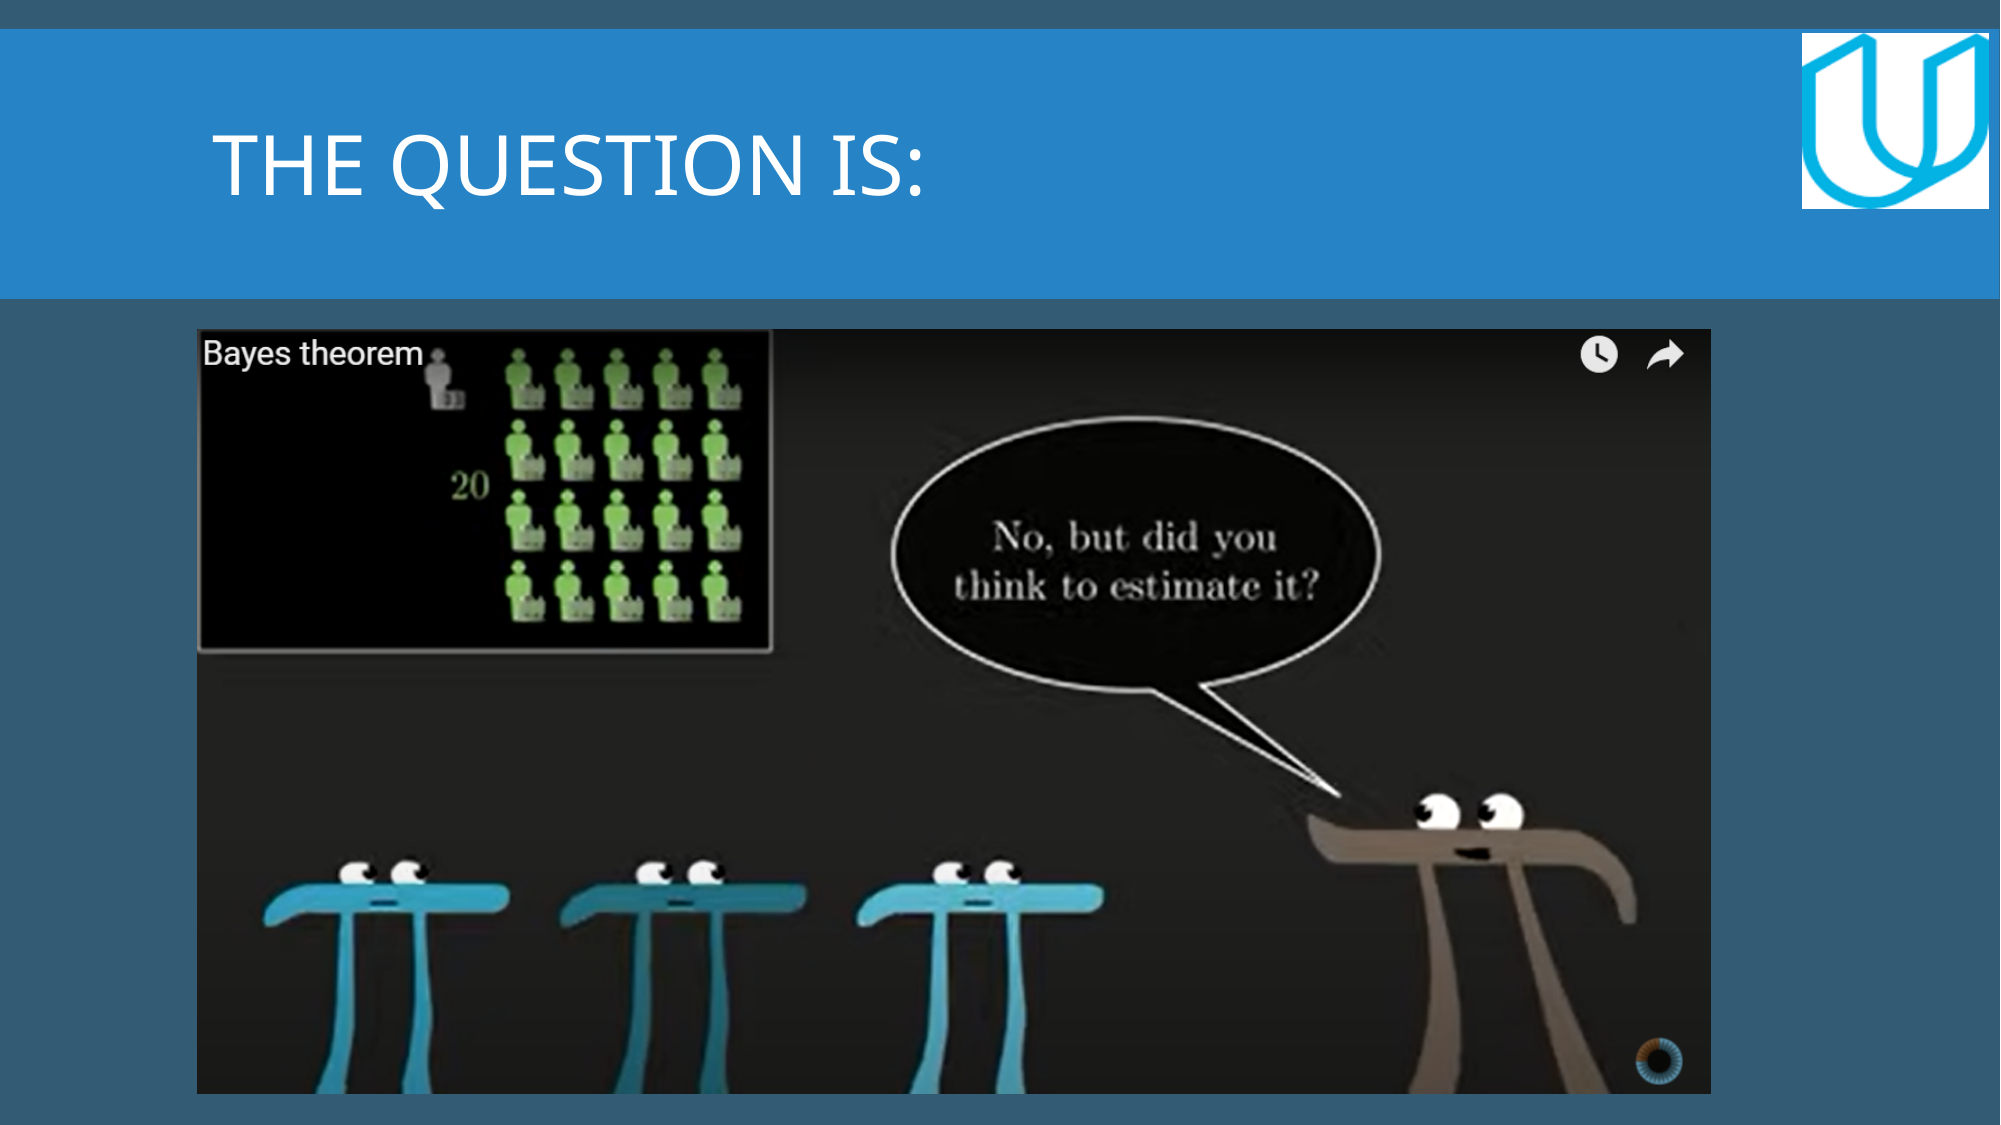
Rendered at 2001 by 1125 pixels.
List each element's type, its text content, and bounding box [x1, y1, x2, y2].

title The question is: [197, 46, 1803, 295]
picture [196, 329, 1711, 1094]
picture [1933, 47, 1974, 167]
picture [1816, 47, 1912, 197]
picture [1876, 124, 1989, 209]
picture [1802, 33, 1989, 167]
picture [1803, 159, 1866, 209]
